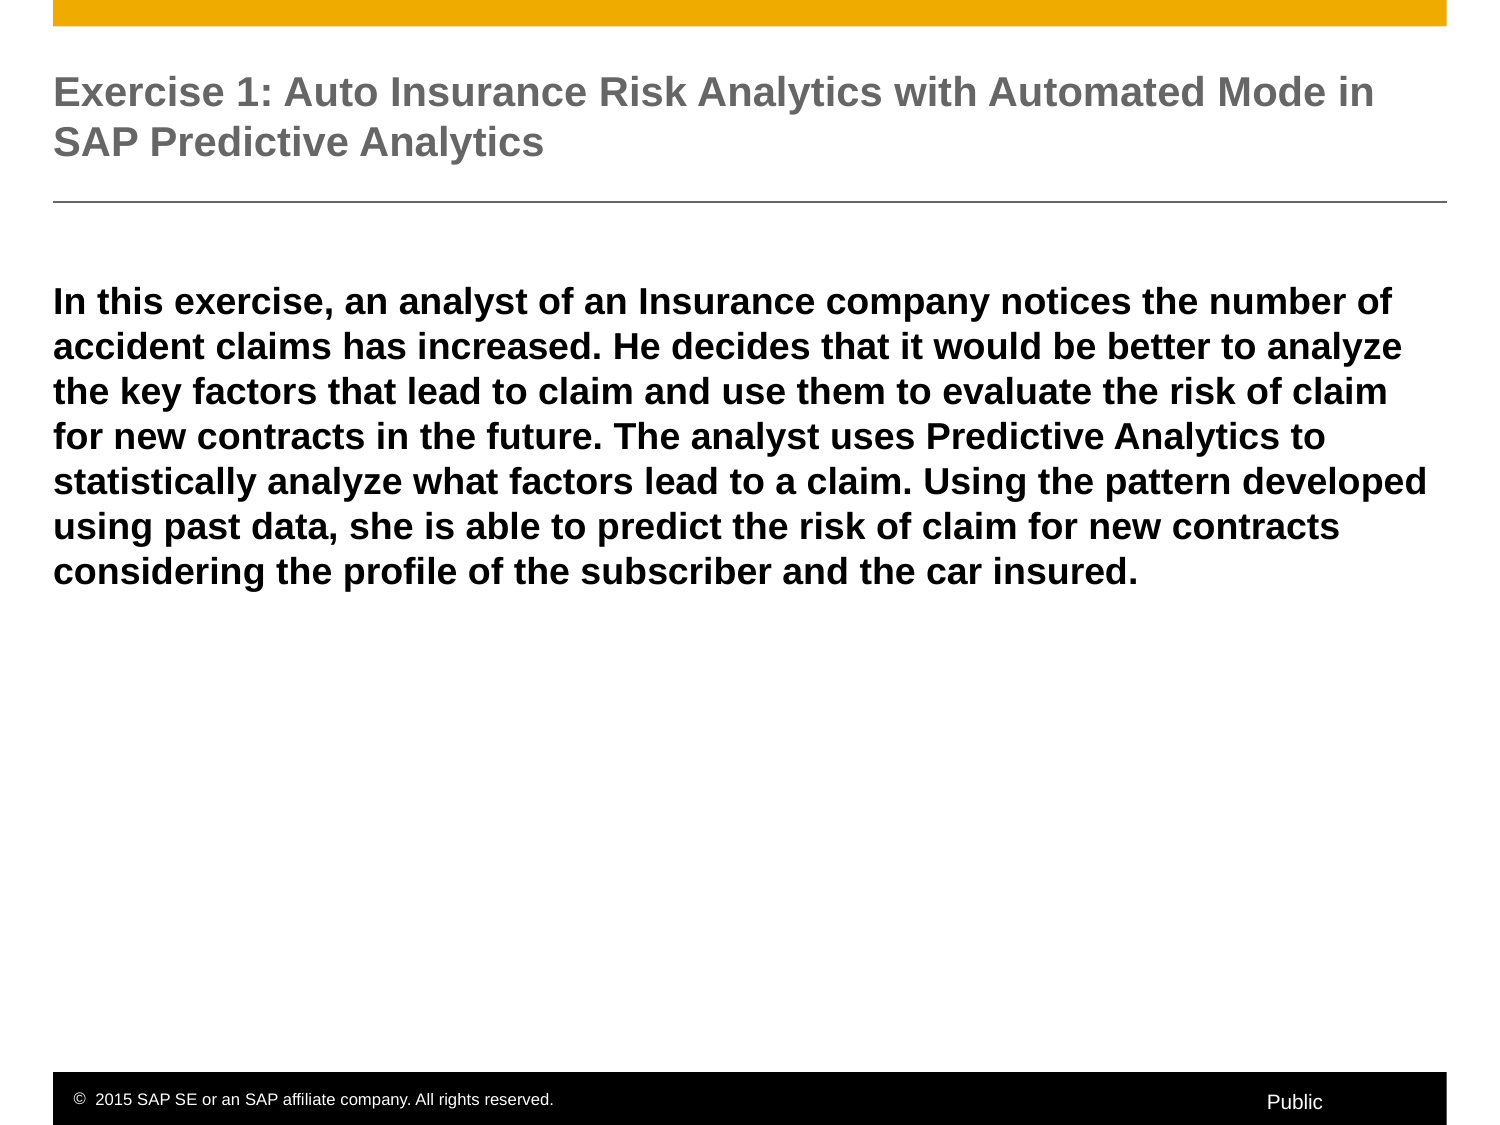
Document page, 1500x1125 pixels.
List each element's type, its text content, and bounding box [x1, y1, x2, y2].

list In this exercise, an analyst of an Insurance company notices the number of accident claims has increased. He decides that it would be better to analyze the key factors that lead to claim and use them to evaluate the risk of claim for new contracts in the future. The analyst uses Predictive Analytics to statistically analyze what factors lead to a claim. Using the pattern developed using past data, she is able to predict the risk of claim for new contracts considering the profile of the subscriber and the car insured. [53, 277, 1447, 998]
title Exercise 1: Auto Insurance Risk Analytics with Automated Mode in SAP Predictive Analytics [53, 53, 1447, 178]
